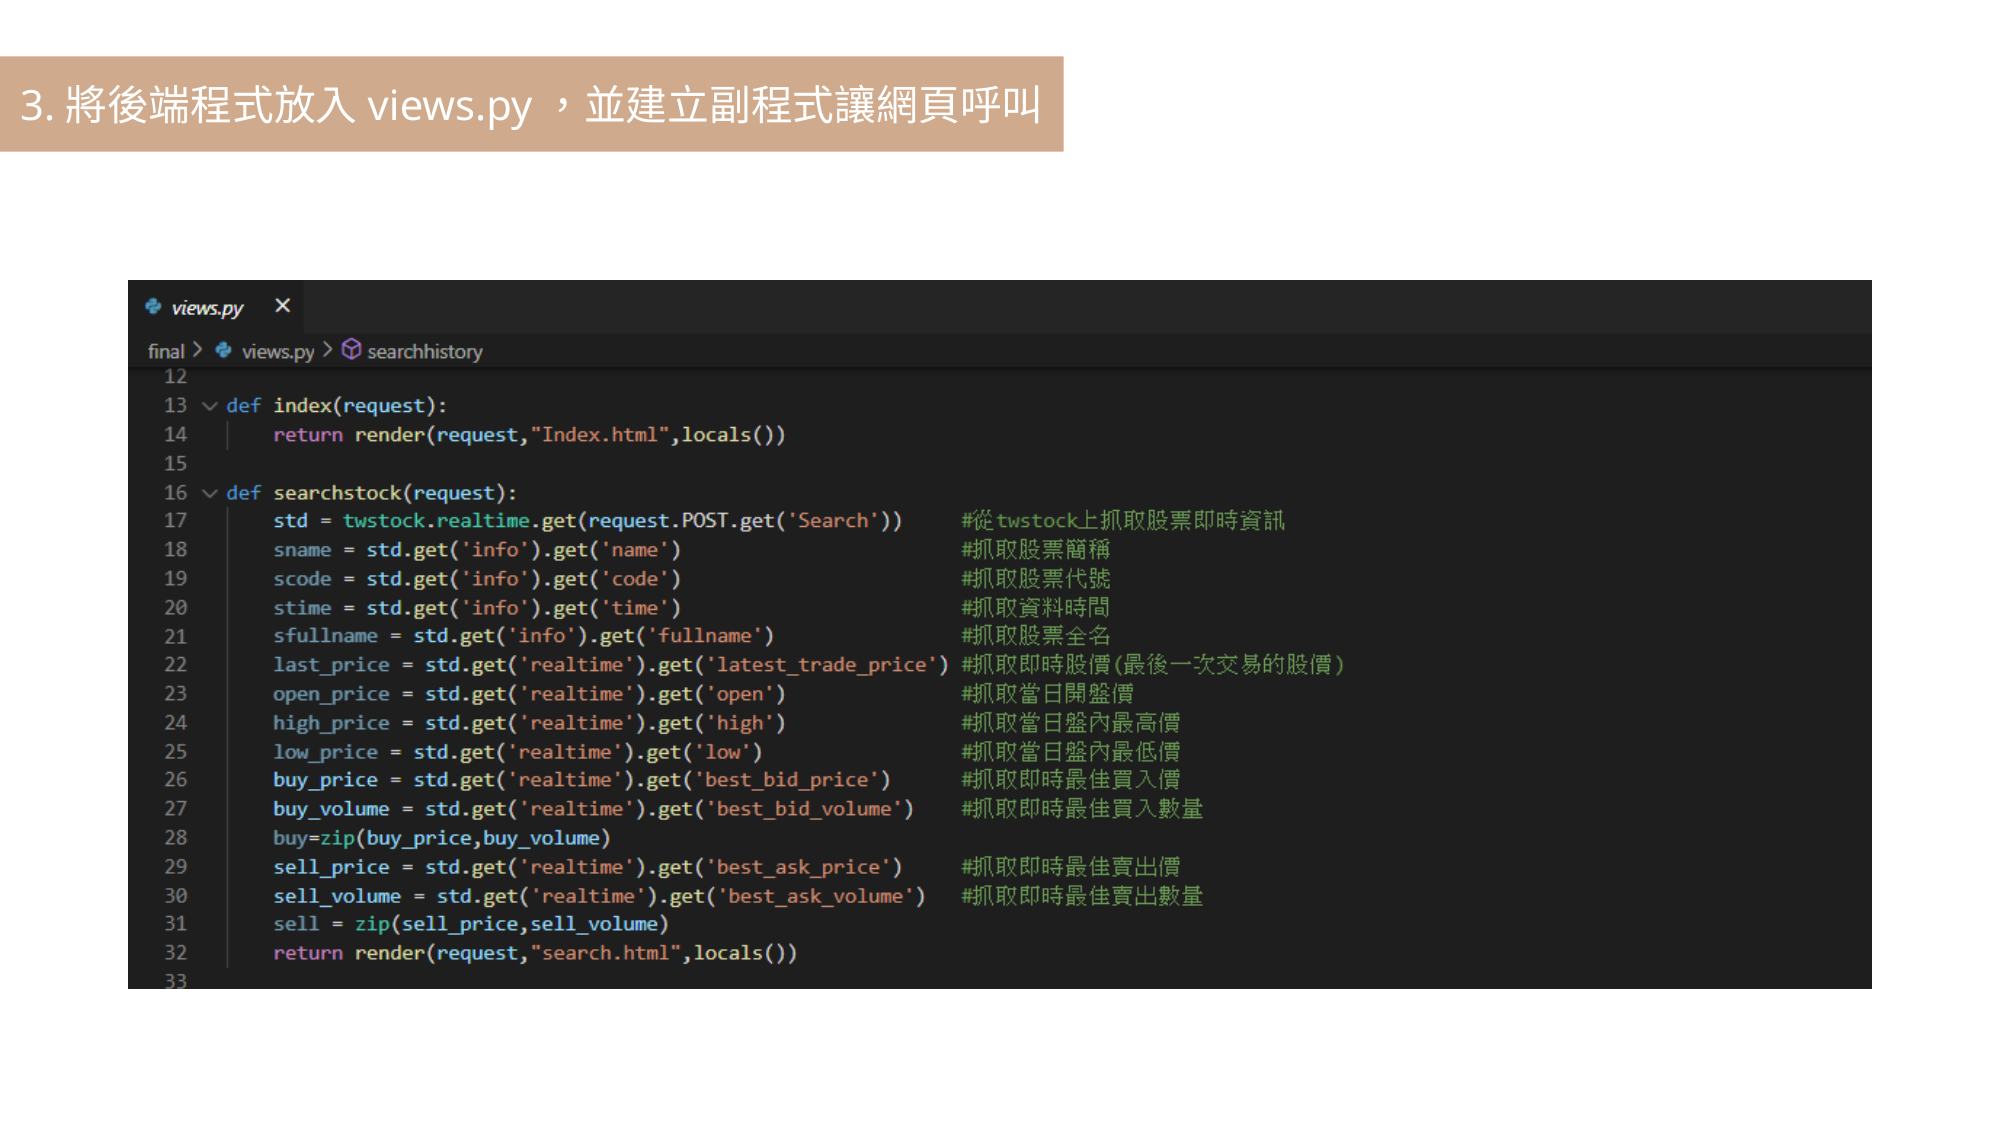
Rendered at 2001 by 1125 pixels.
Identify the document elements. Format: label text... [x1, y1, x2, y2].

picture [127, 280, 1872, 989]
text_box 3.將後端程式放入views.py，並建立副程式讓網頁呼叫 [0, 56, 1064, 152]
